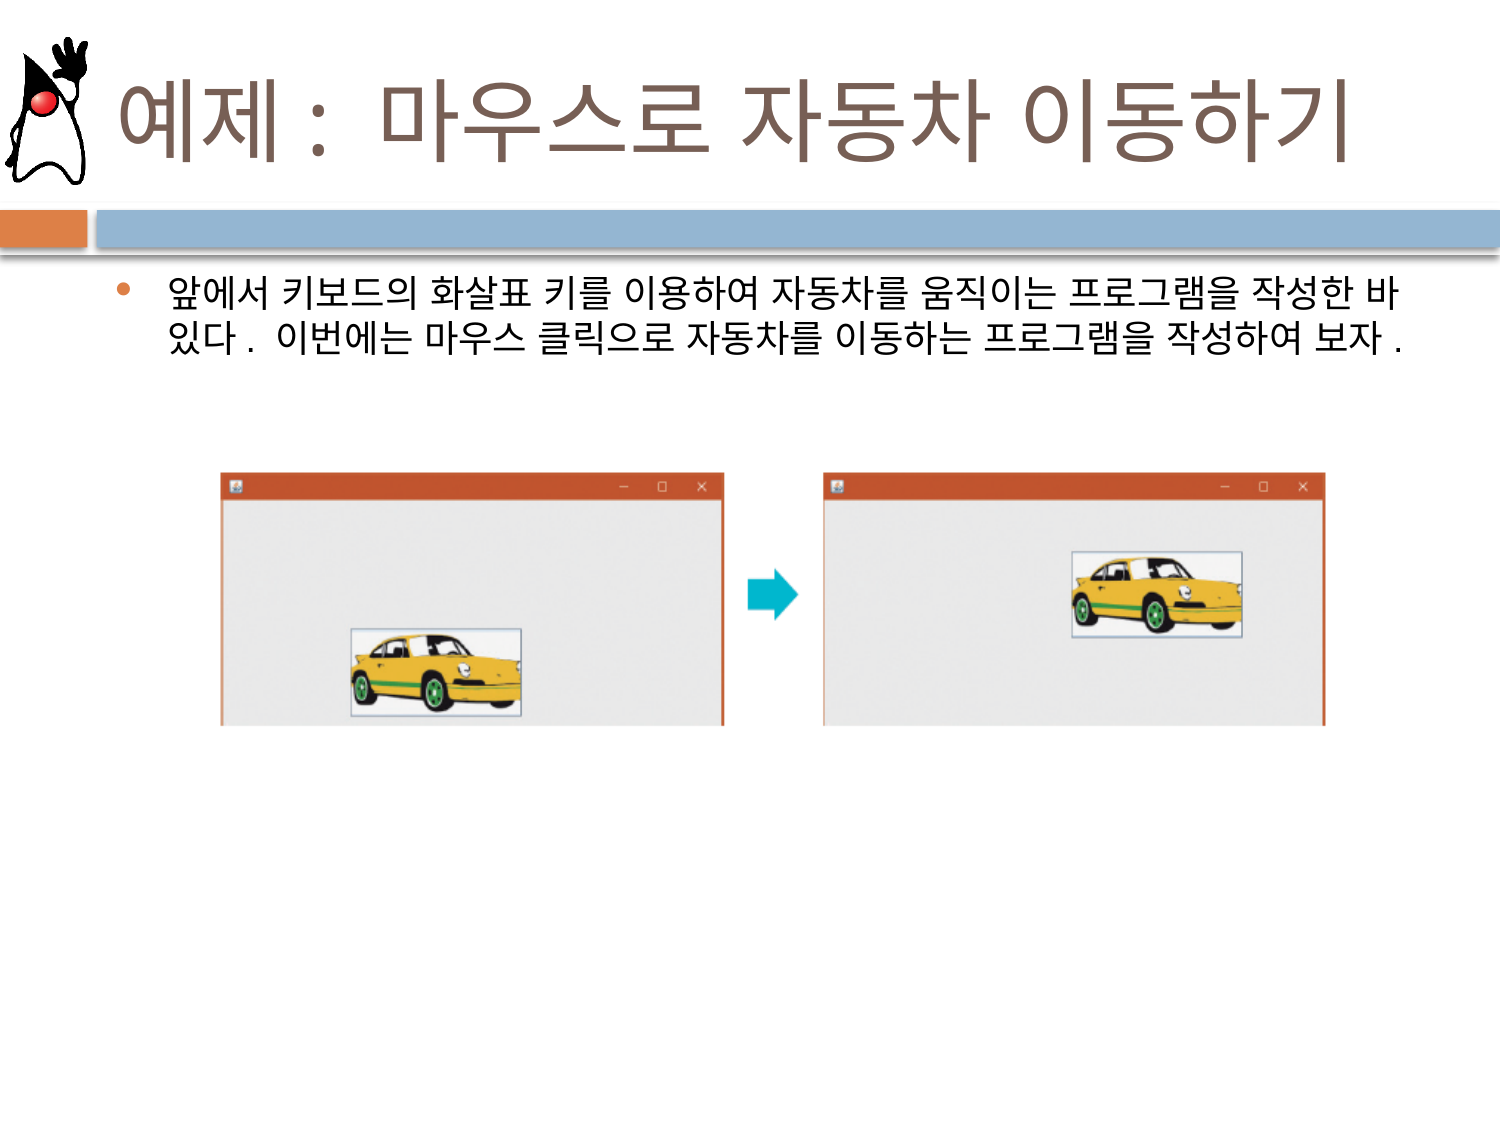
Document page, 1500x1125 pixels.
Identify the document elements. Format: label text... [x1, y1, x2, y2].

picture [203, 455, 1339, 738]
title 예제: 마우스로 자동차 이동하기 [100, 37, 1438, 200]
list 앞에서 키보드의 화살표 키를 이용하여 자동차를 움직이는 프로그램을 작성한 바 있다. 이번에는 마우스 클릭으로 자동차를 이동하는 프로그램을 작성하여 보자. [100, 262, 1438, 1000]
picture [5, 37, 88, 185]
